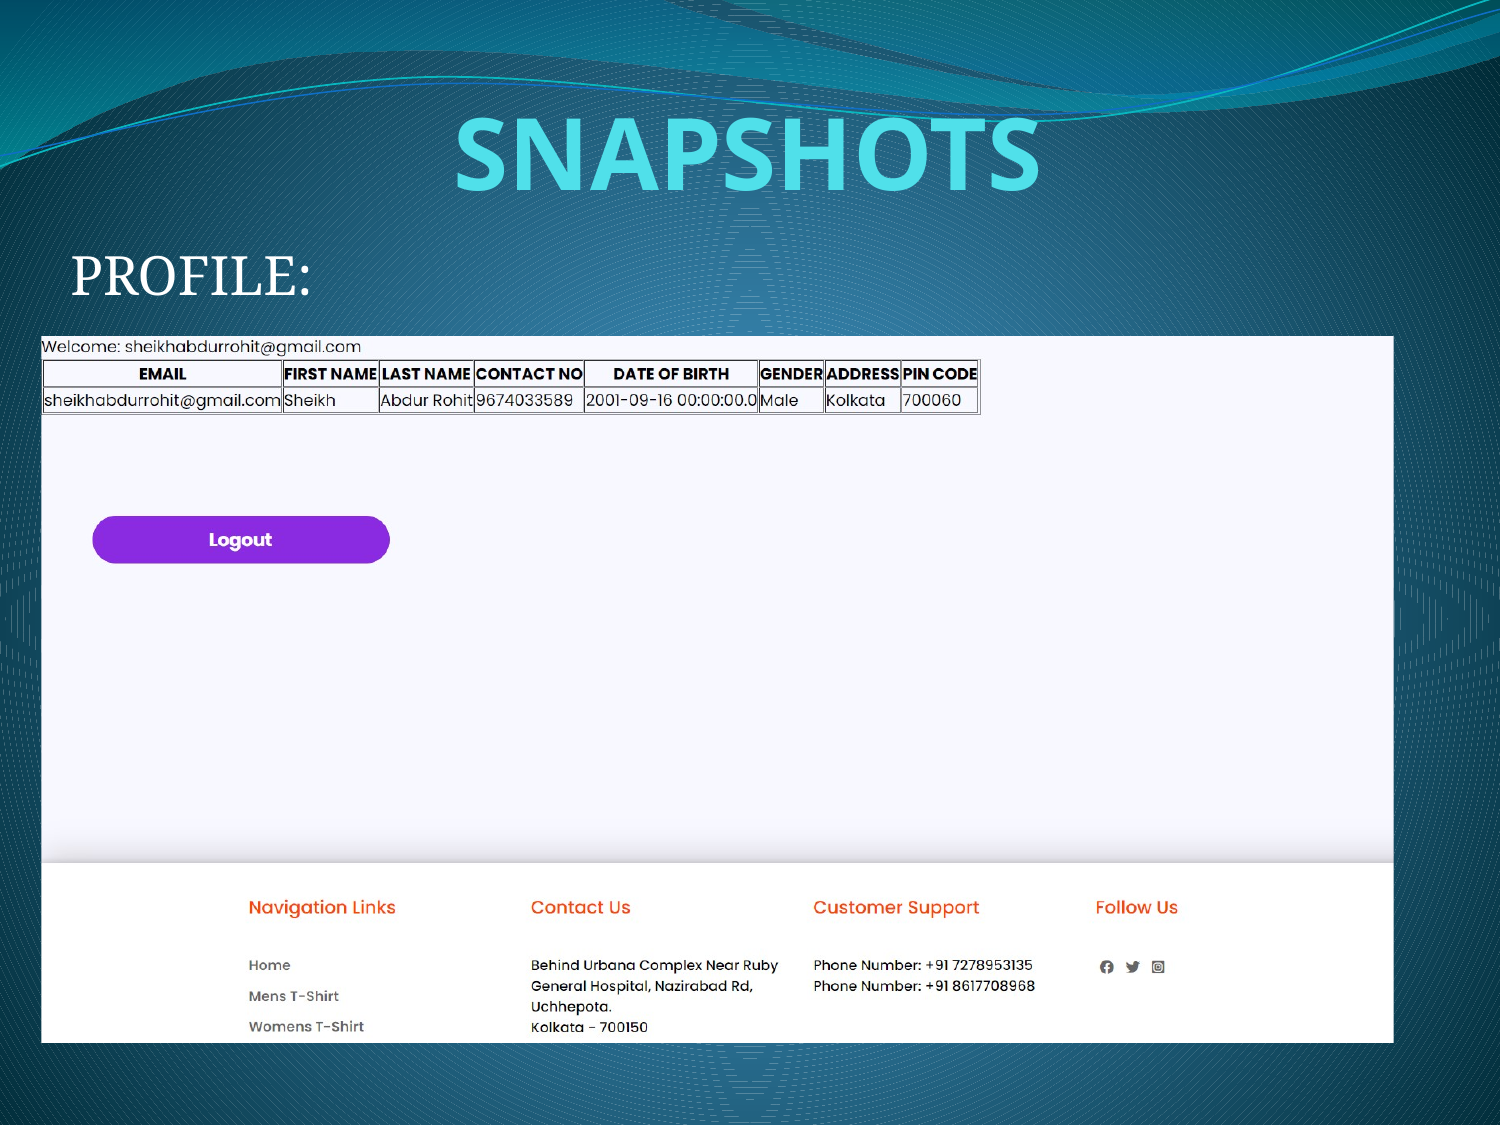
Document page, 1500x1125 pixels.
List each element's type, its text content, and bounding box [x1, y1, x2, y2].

title SNAPSHOTS [70, 35, 1430, 211]
picture [41, 336, 1394, 1044]
subtitle PROFILE: [70, 234, 1442, 1020]
